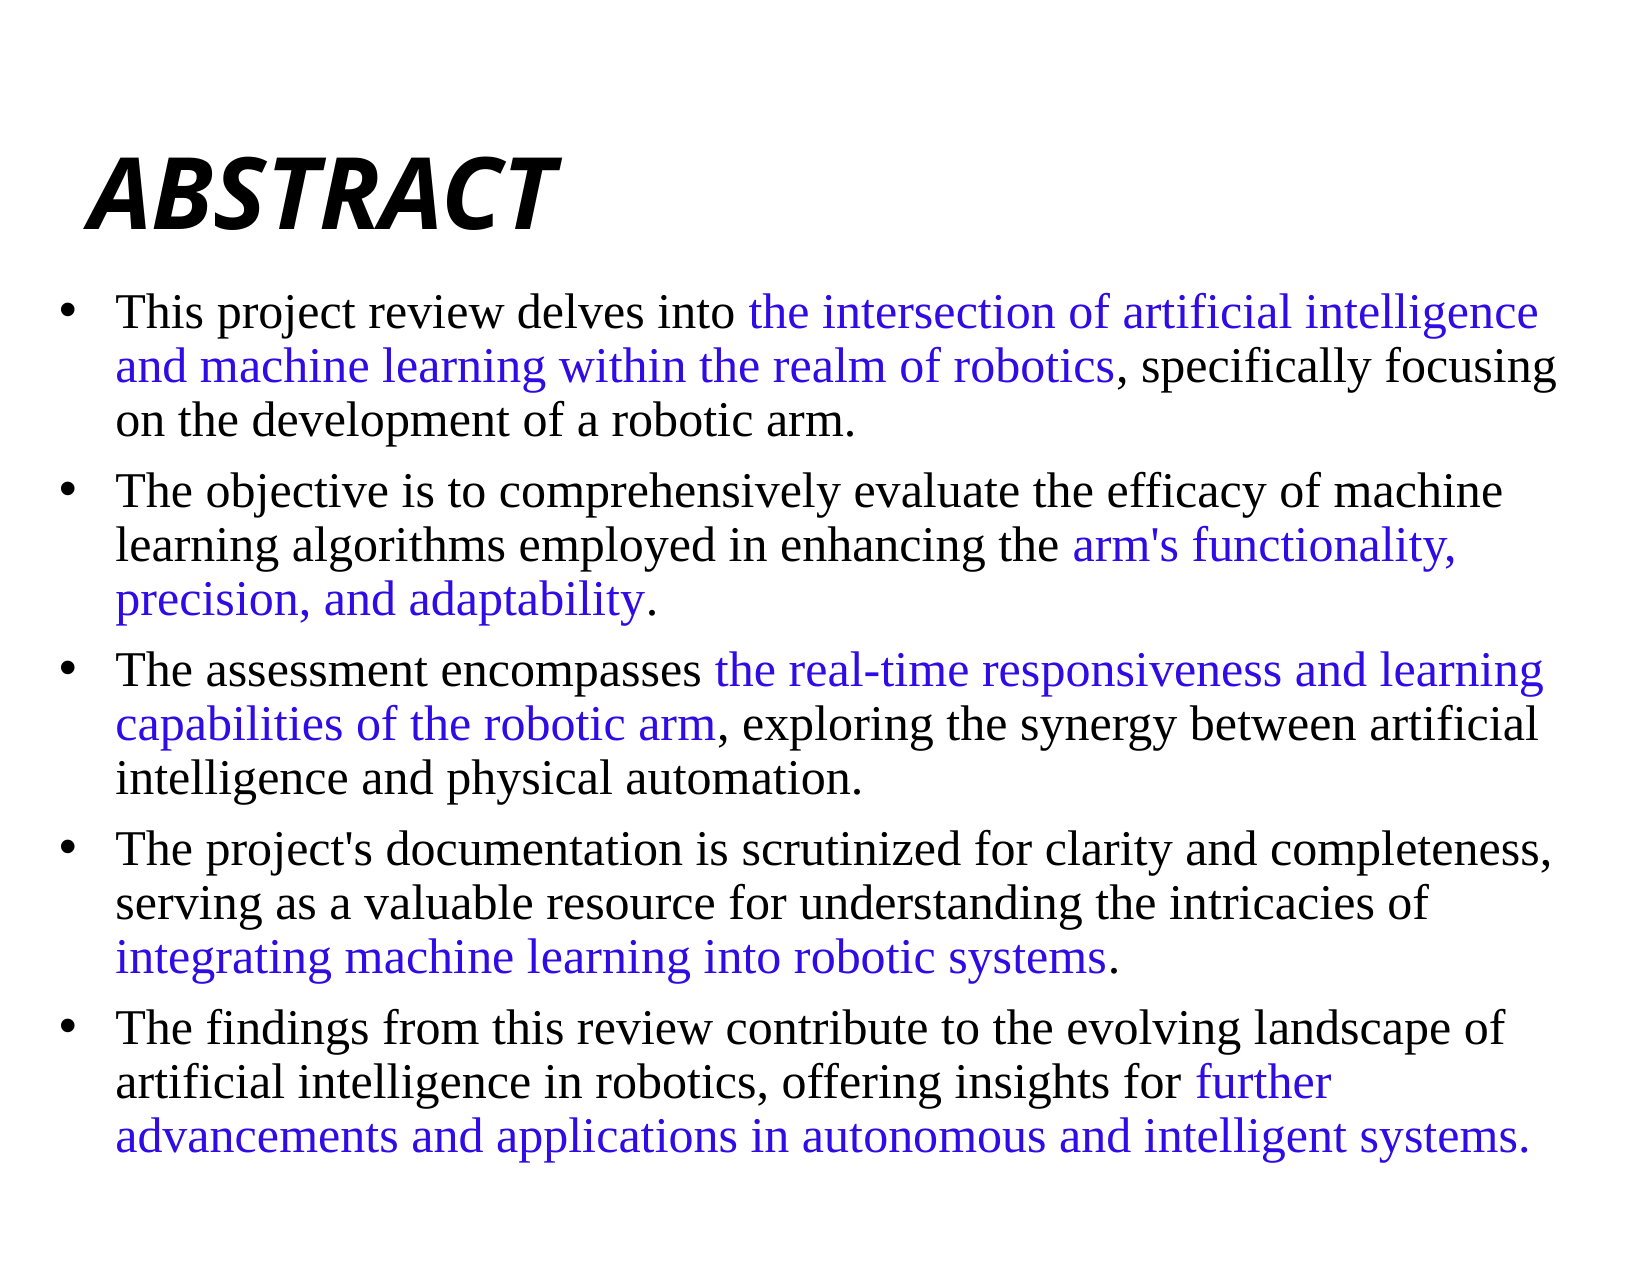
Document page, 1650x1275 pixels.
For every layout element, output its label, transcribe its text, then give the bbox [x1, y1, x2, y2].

list This project review delves into the intersection of artificial intelligence and machine learning within the realm of robotics, specifically focusing on the development of a robotic arm. The objective is to comprehensively evaluate the efficacy of machine learning algorithms employed in enhancing the arm's functionality, precision, and adaptability. The assessment encompasses the real-time responsiveness and learning capabilities of the robotic arm, exploring the synergy between artificial intelligence and physical automation. The project's documentation is scrutinized for clarity and completeness, serving as a valuable resource for understanding the intricacies of integrating machine learning into robotic systems. The findings from this review contribute to the evolving landscape of artificial intelligence in robotics, offering insights for further advancements and applications in autonomous and intelligent systems. [44, 271, 1606, 1178]
title ABSTRACT [74, 122, 1576, 272]
